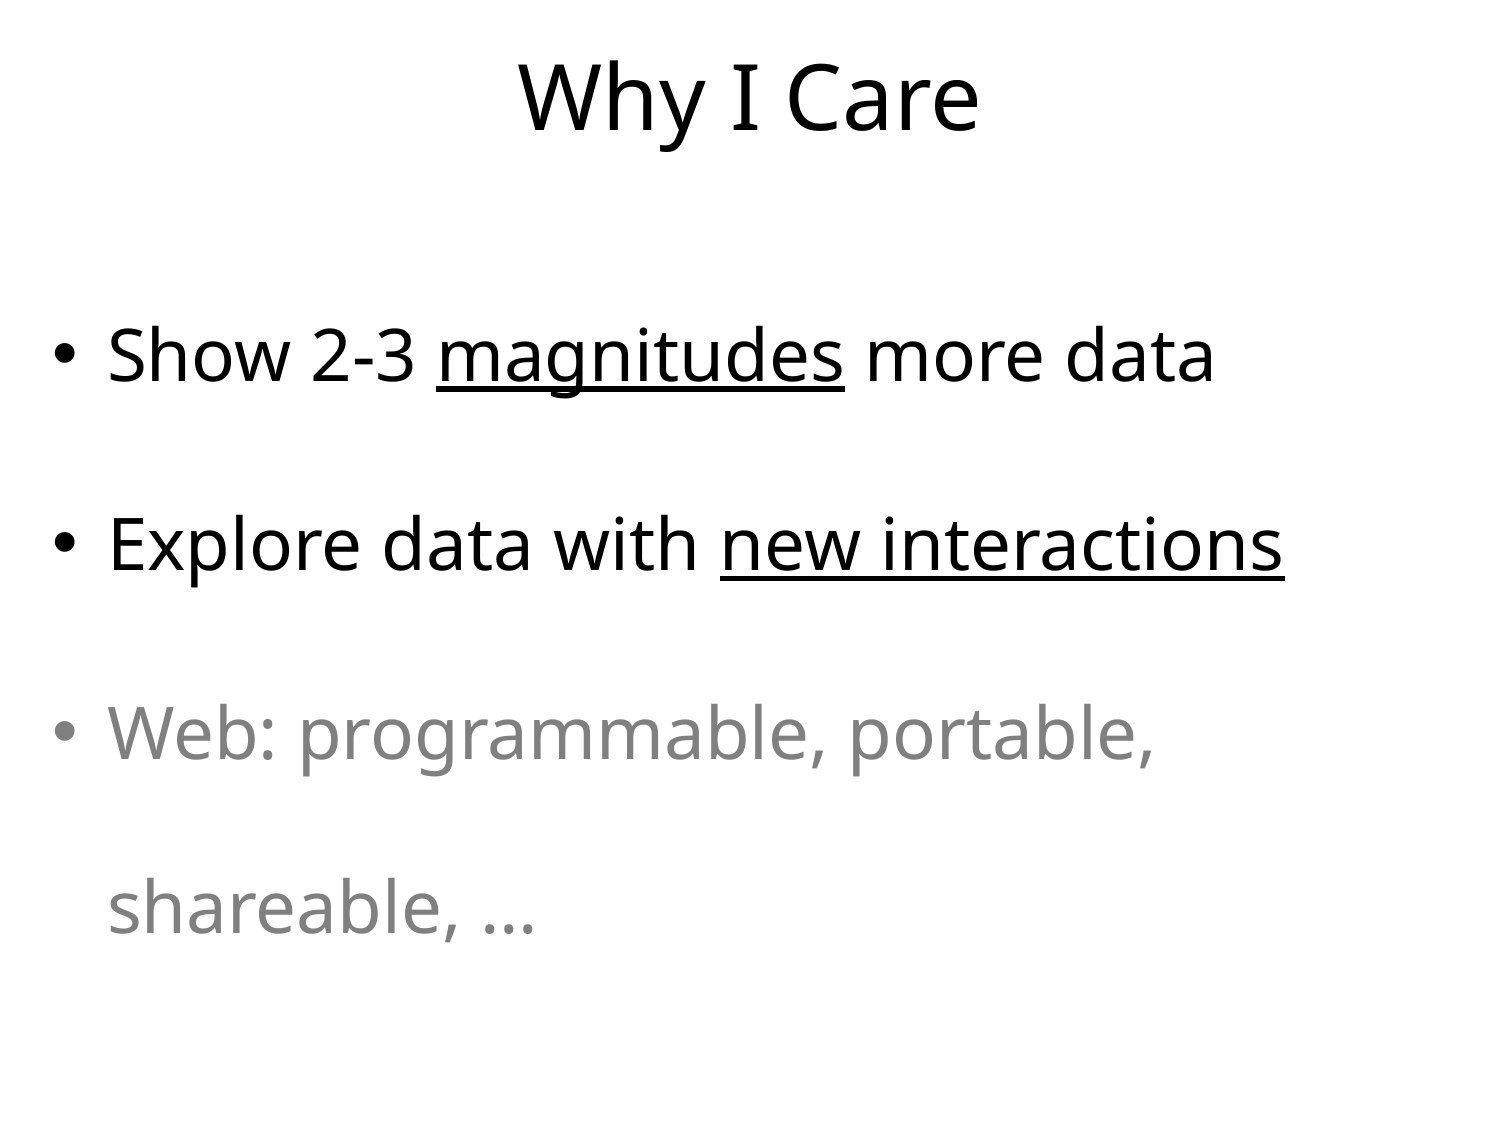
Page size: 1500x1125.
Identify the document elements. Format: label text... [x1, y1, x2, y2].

list Show 2-3 magnitudes more data Explore data with new interactions Web: programmable, portable, shareable, … [37, 213, 1463, 957]
title Why I Care [75, 0, 1425, 188]
